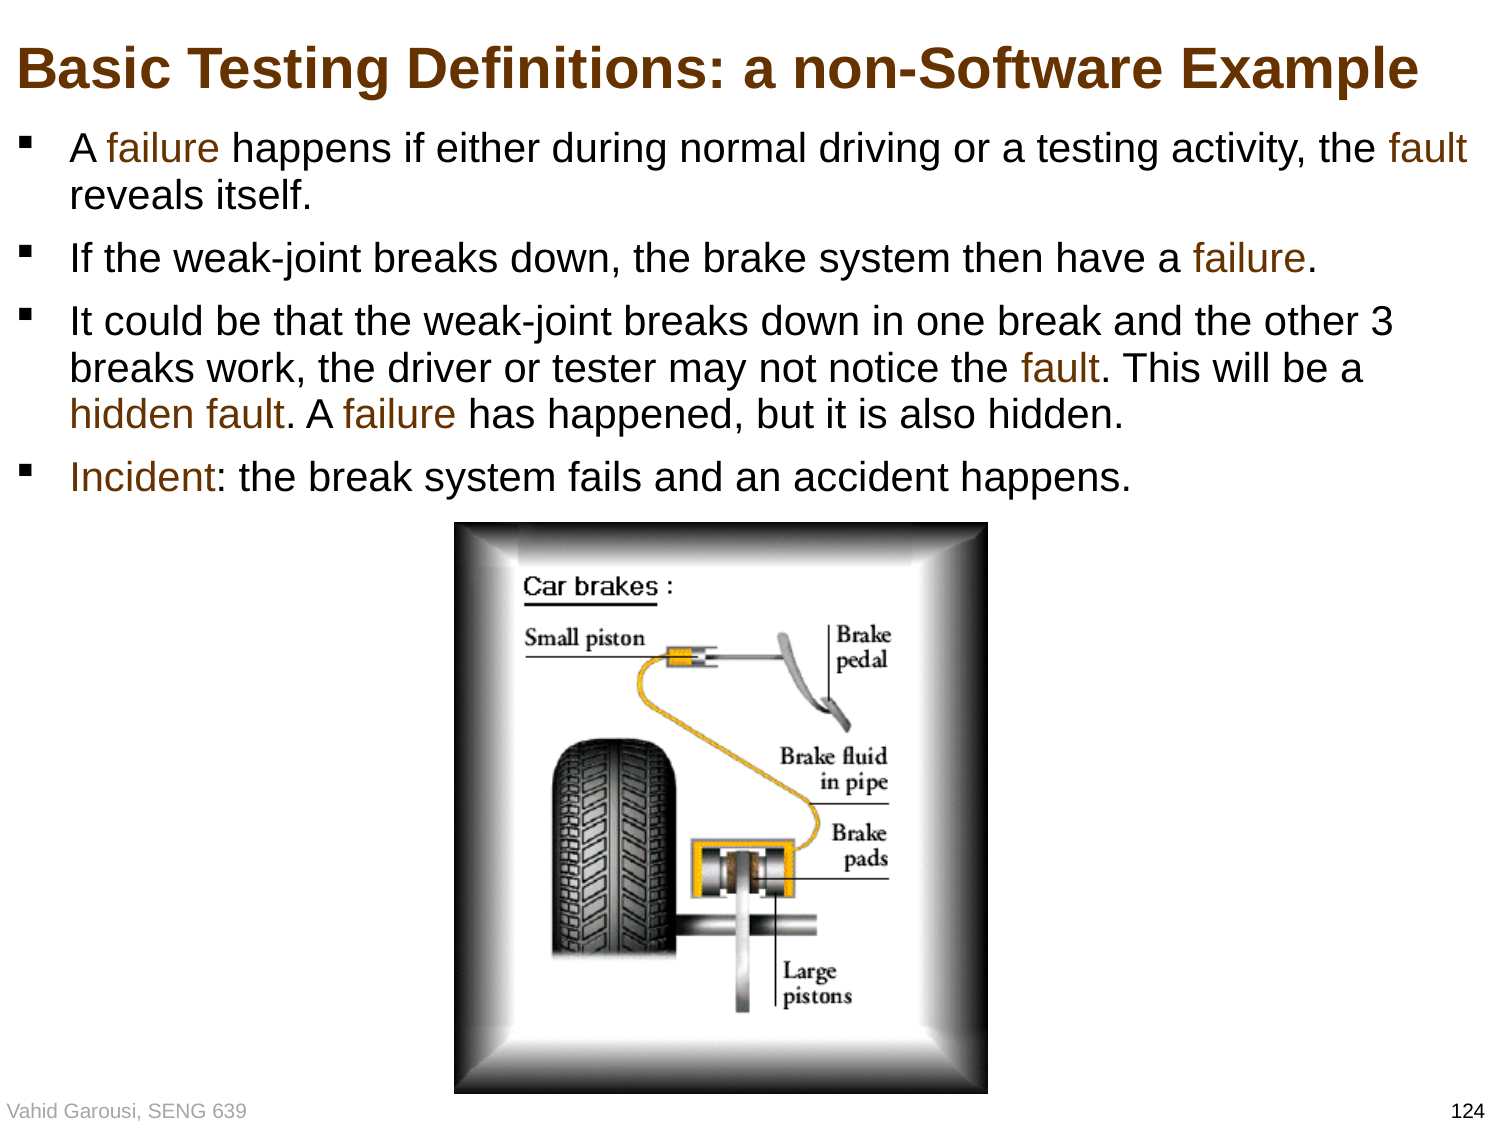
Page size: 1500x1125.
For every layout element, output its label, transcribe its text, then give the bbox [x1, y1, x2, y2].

title Basic Testing Definitions: a non-Software Example [0, 1, 1500, 115]
list A failure happens if either during normal driving or a testing activity, the fault reveals itself. If the weak-joint breaks down, the brake system then have a failure. It could be that the weak-joint breaks down in one break and the other 3 breaks work, the driver or tester may not notice the fault. This will be a hidden fault. A failure has happened, but it is also hidden. Incident: the break system fails and an accident happens. [0, 117, 1500, 523]
picture [454, 521, 988, 1095]
